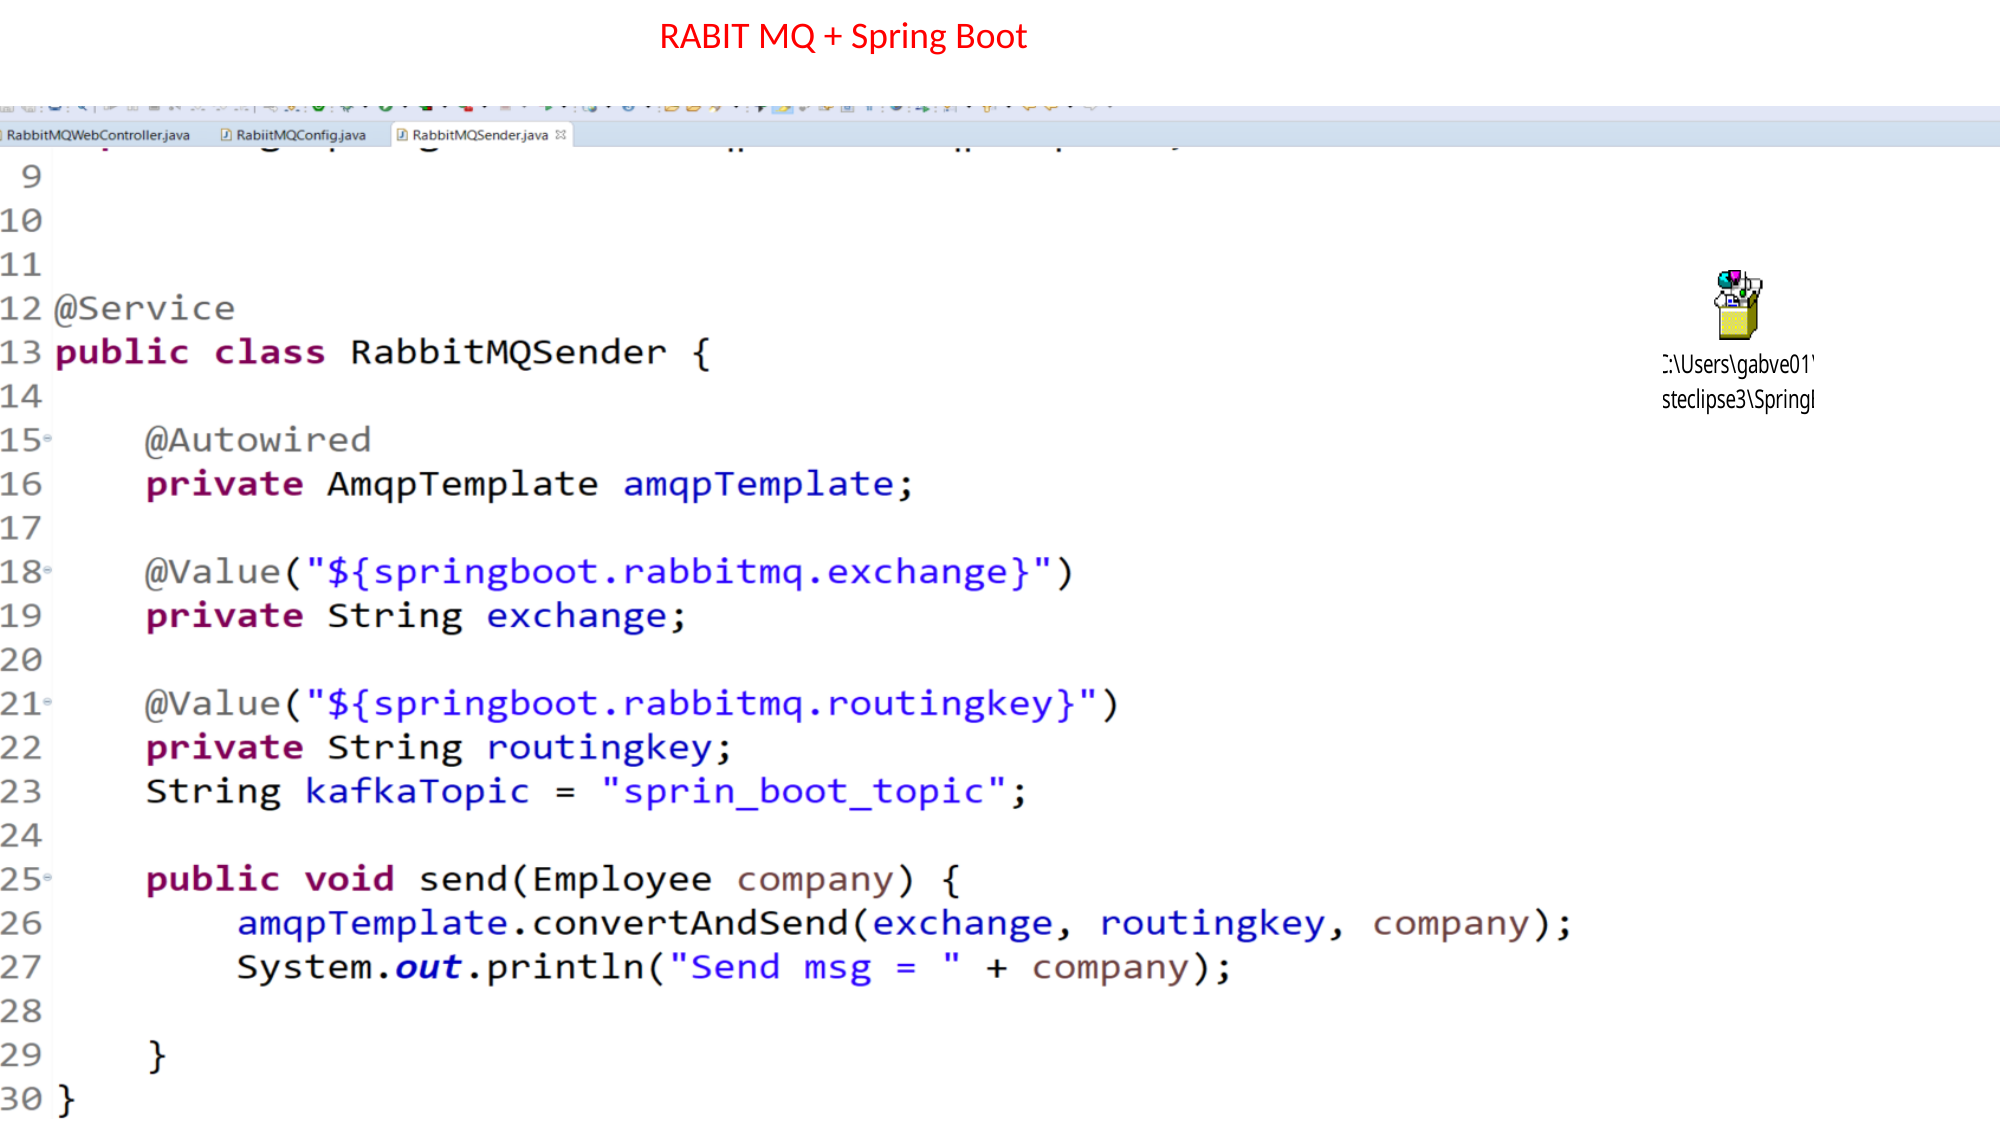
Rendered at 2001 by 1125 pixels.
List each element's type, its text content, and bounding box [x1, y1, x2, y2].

text_box RABIT MQ + Spring Boot [322, 0, 1366, 69]
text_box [1663, 270, 1814, 450]
picture [0, 106, 2000, 1119]
